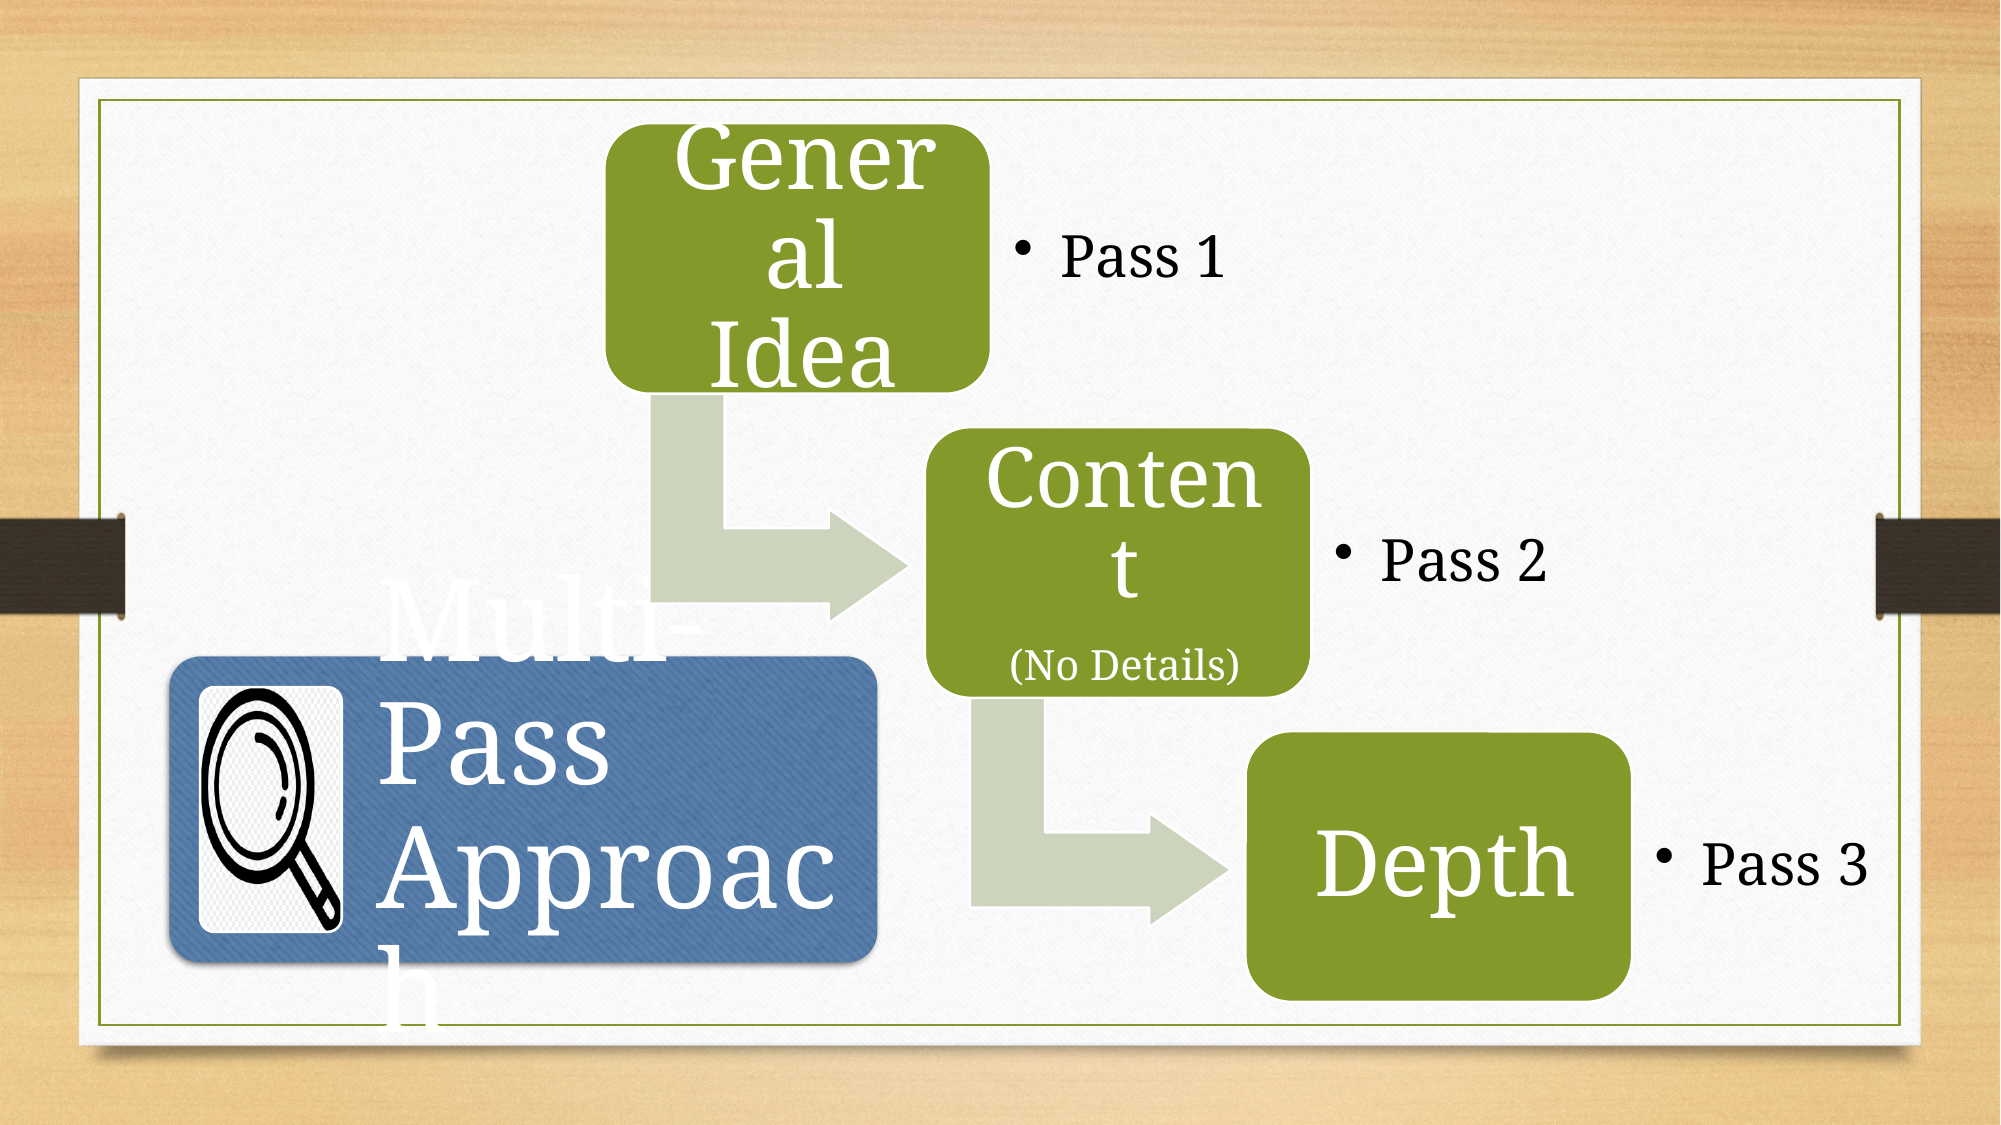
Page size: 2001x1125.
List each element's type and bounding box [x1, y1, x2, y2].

text_box [169, 656, 591, 963]
text_box [591, 117, 1926, 1008]
picture [0, 0, 2001, 1125]
